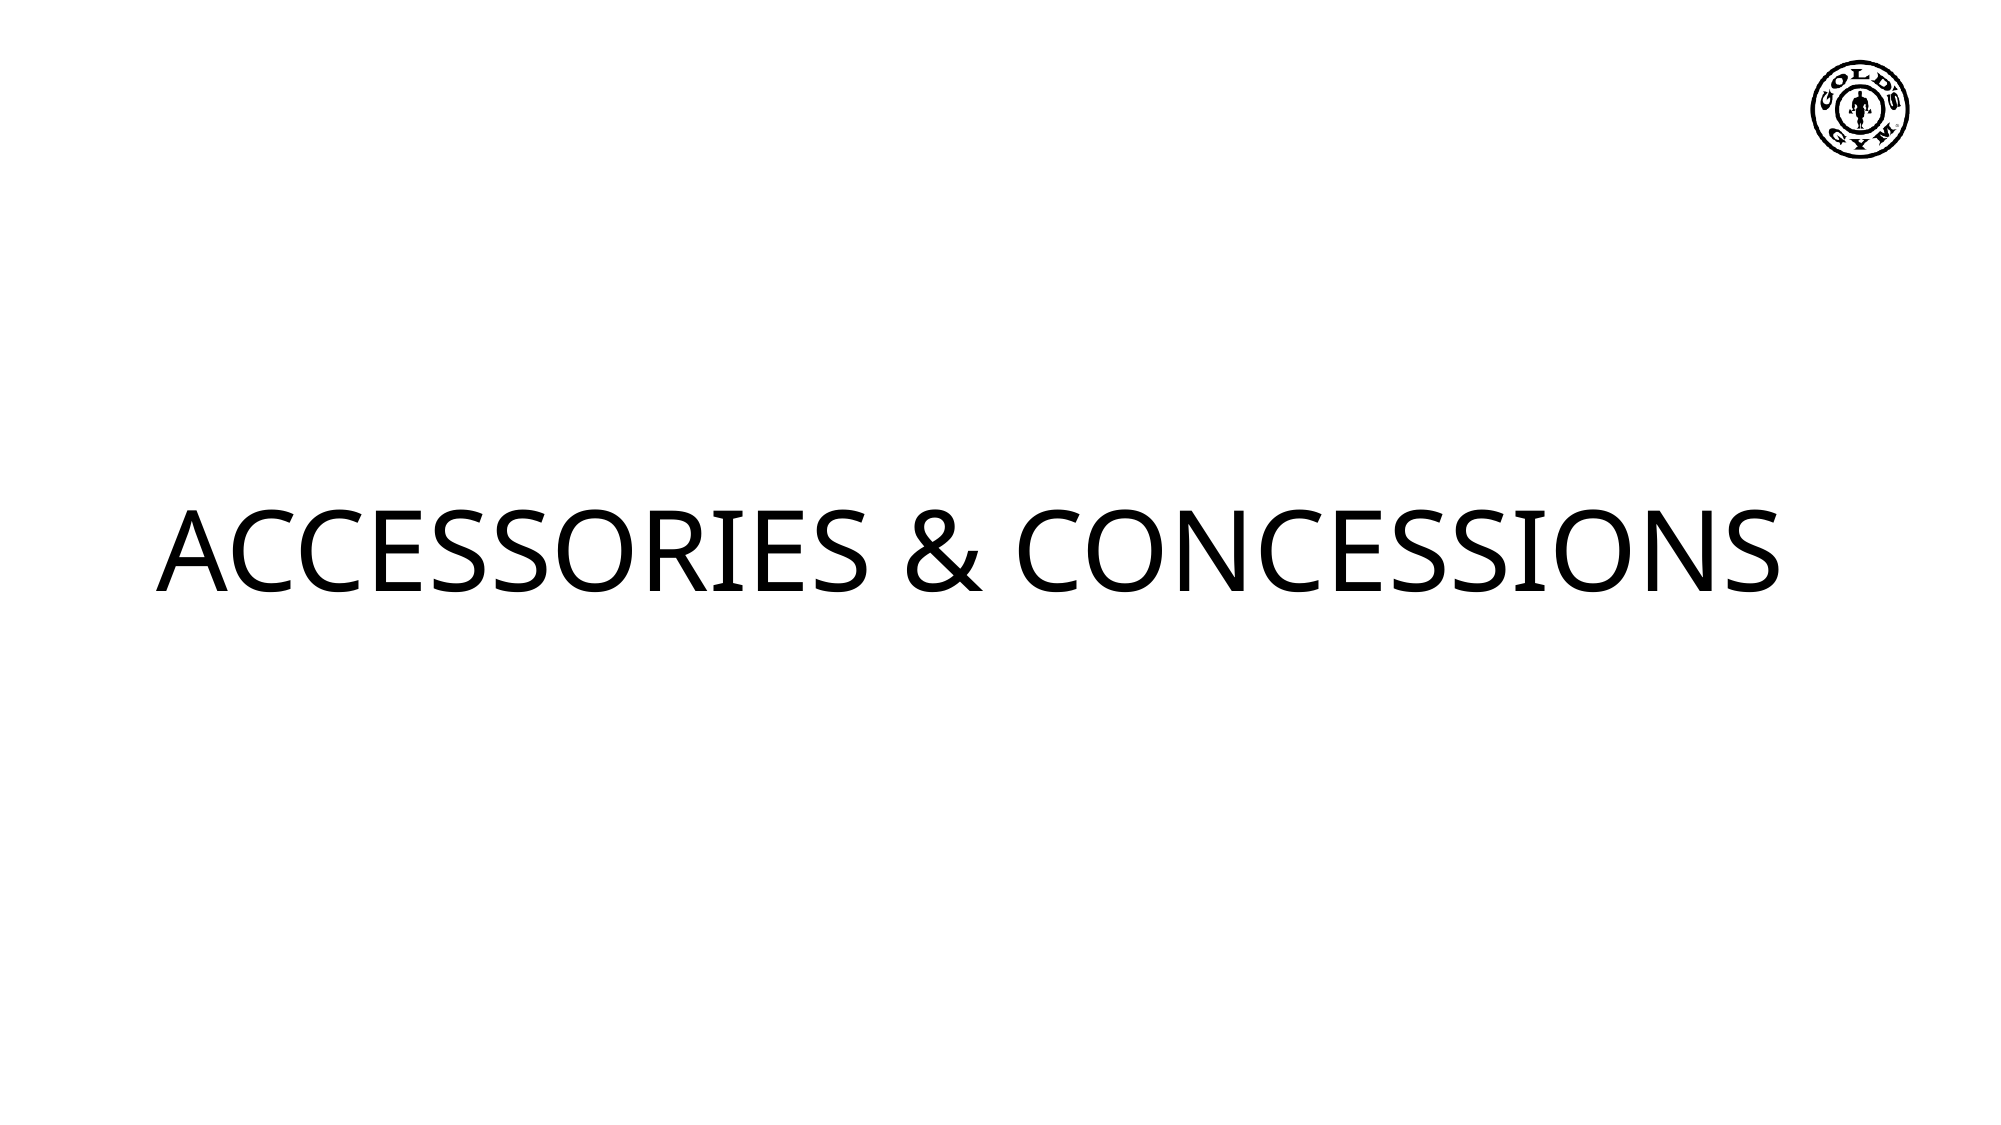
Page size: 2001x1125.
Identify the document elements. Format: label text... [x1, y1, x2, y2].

text_box ACCESSORIES & CONCESSIONS [37, 471, 1963, 622]
picture [1810, 59, 1910, 159]
